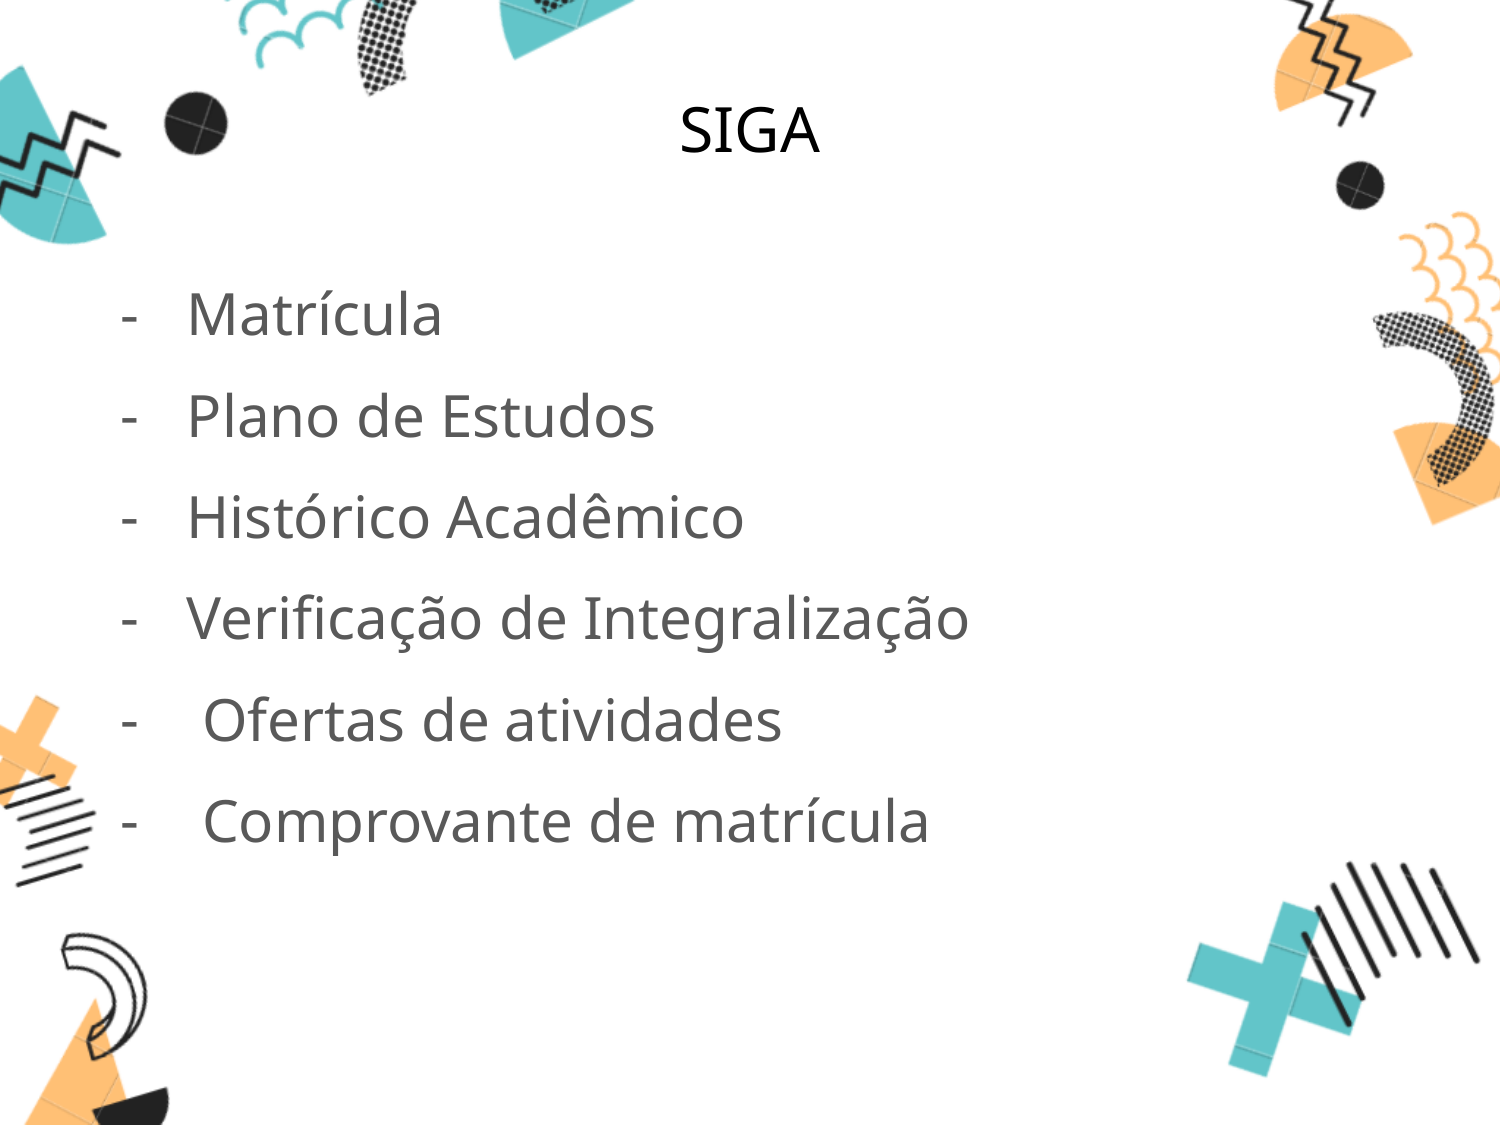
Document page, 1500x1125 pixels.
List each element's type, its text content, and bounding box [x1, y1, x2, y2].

title SIGA [51, 74, 1449, 245]
list Matrícula Plano de Estudos Histórico Acadêmico Verificação de Integralização Ofertas de atividades Comprovante de matrícula [96, 252, 1393, 1000]
picture [0, 0, 1500, 1125]
